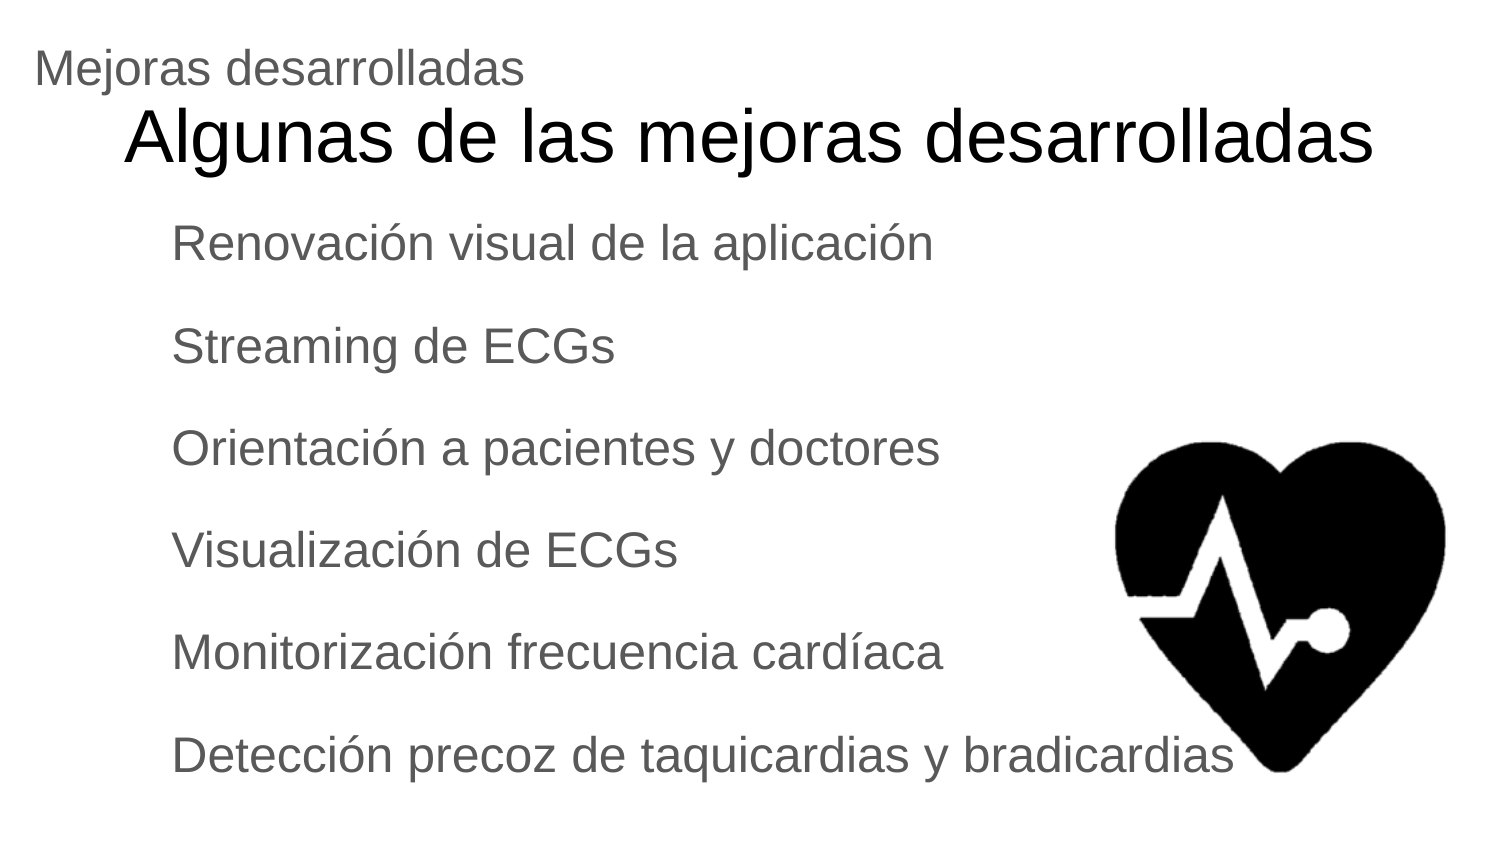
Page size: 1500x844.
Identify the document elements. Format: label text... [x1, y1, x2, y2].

list Mejoras desarrolladas [18, 11, 937, 80]
text_box Renovación visual de la aplicación Streaming de ECGs Orientación a pacientes y doctores Visualización de ECGs Monitorización frecuencia cardíaca Detección precoz de taquicardias y bradicardias [143, 203, 1295, 781]
title Algunas de las mejoras desarrolladas [51, 72, 1449, 167]
picture [1075, 406, 1481, 811]
